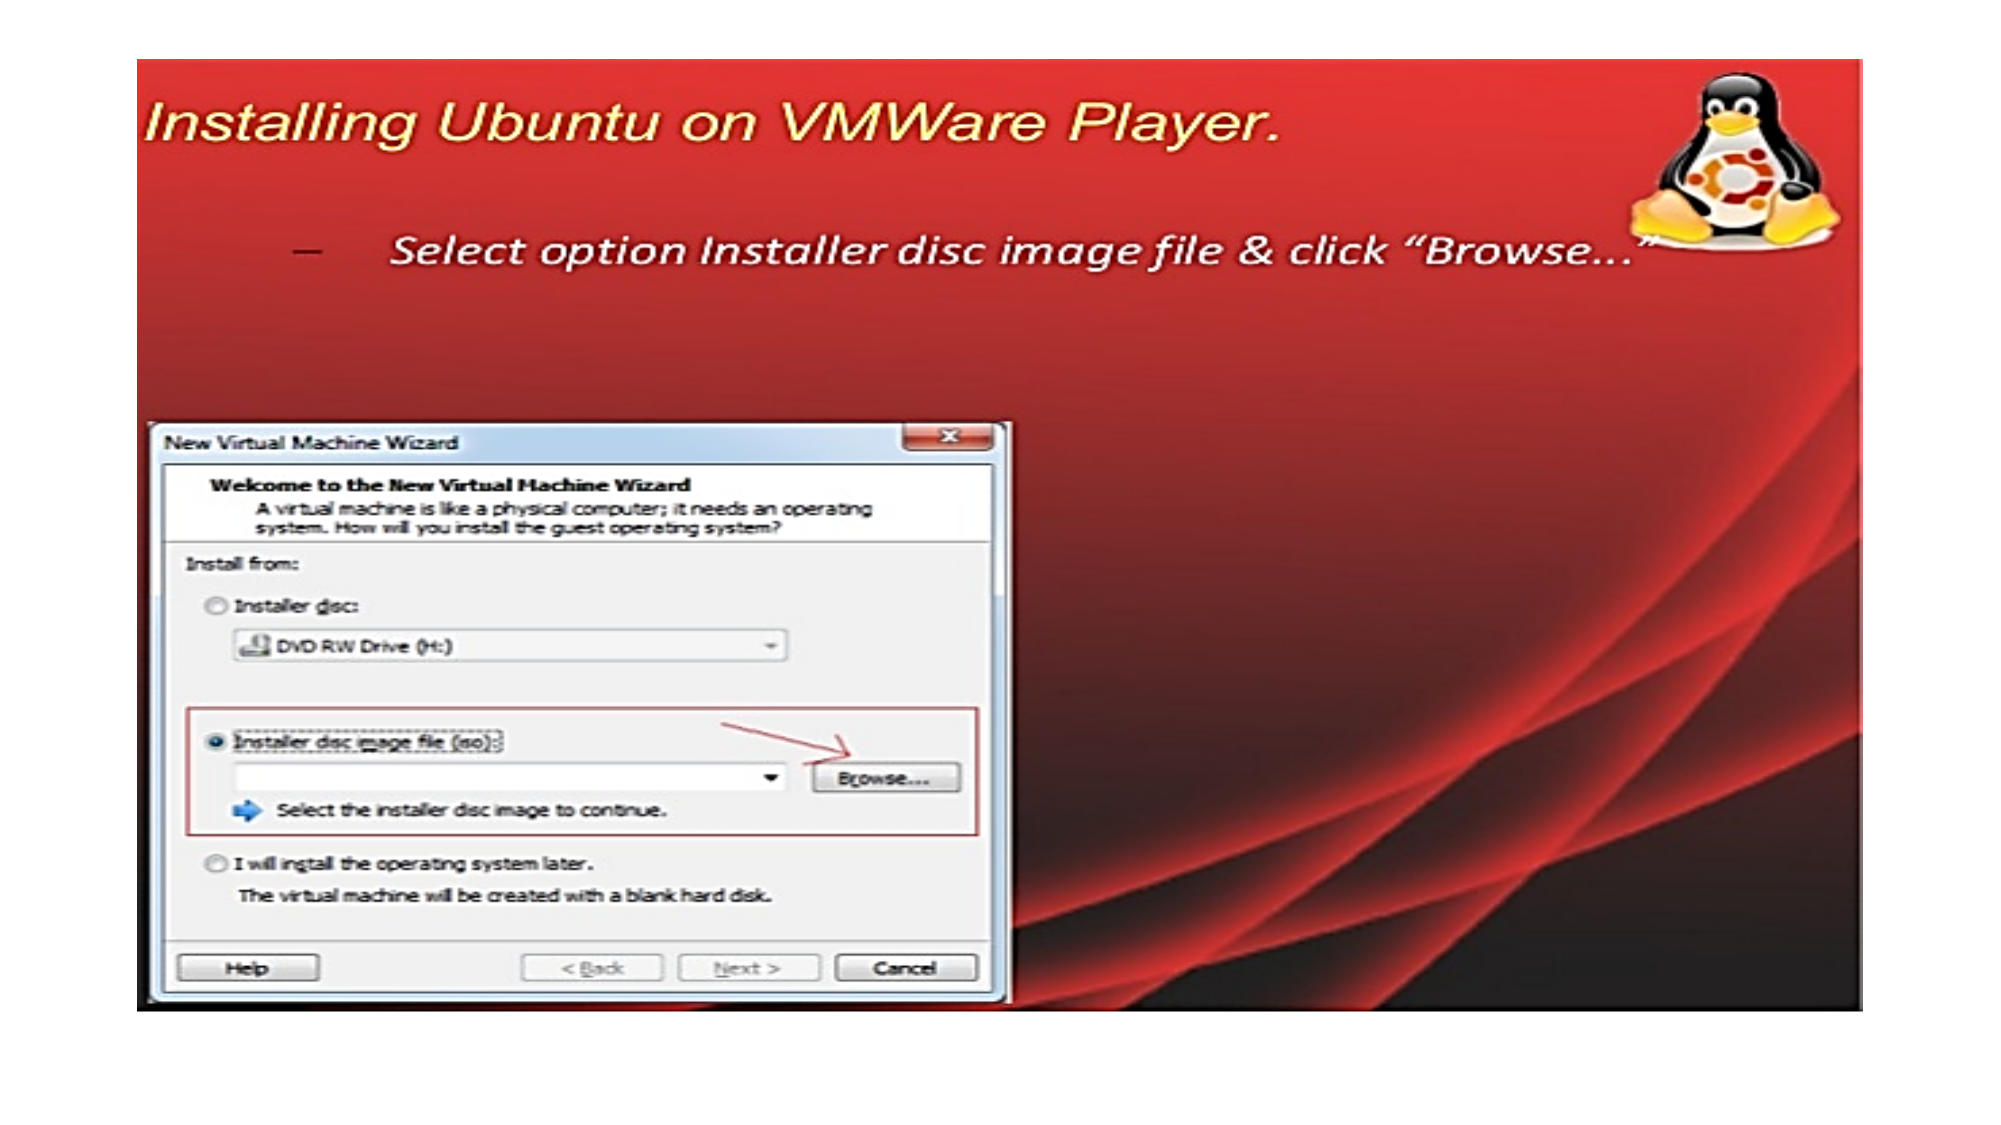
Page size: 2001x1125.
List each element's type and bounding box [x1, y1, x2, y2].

picture [137, 59, 1863, 1014]
